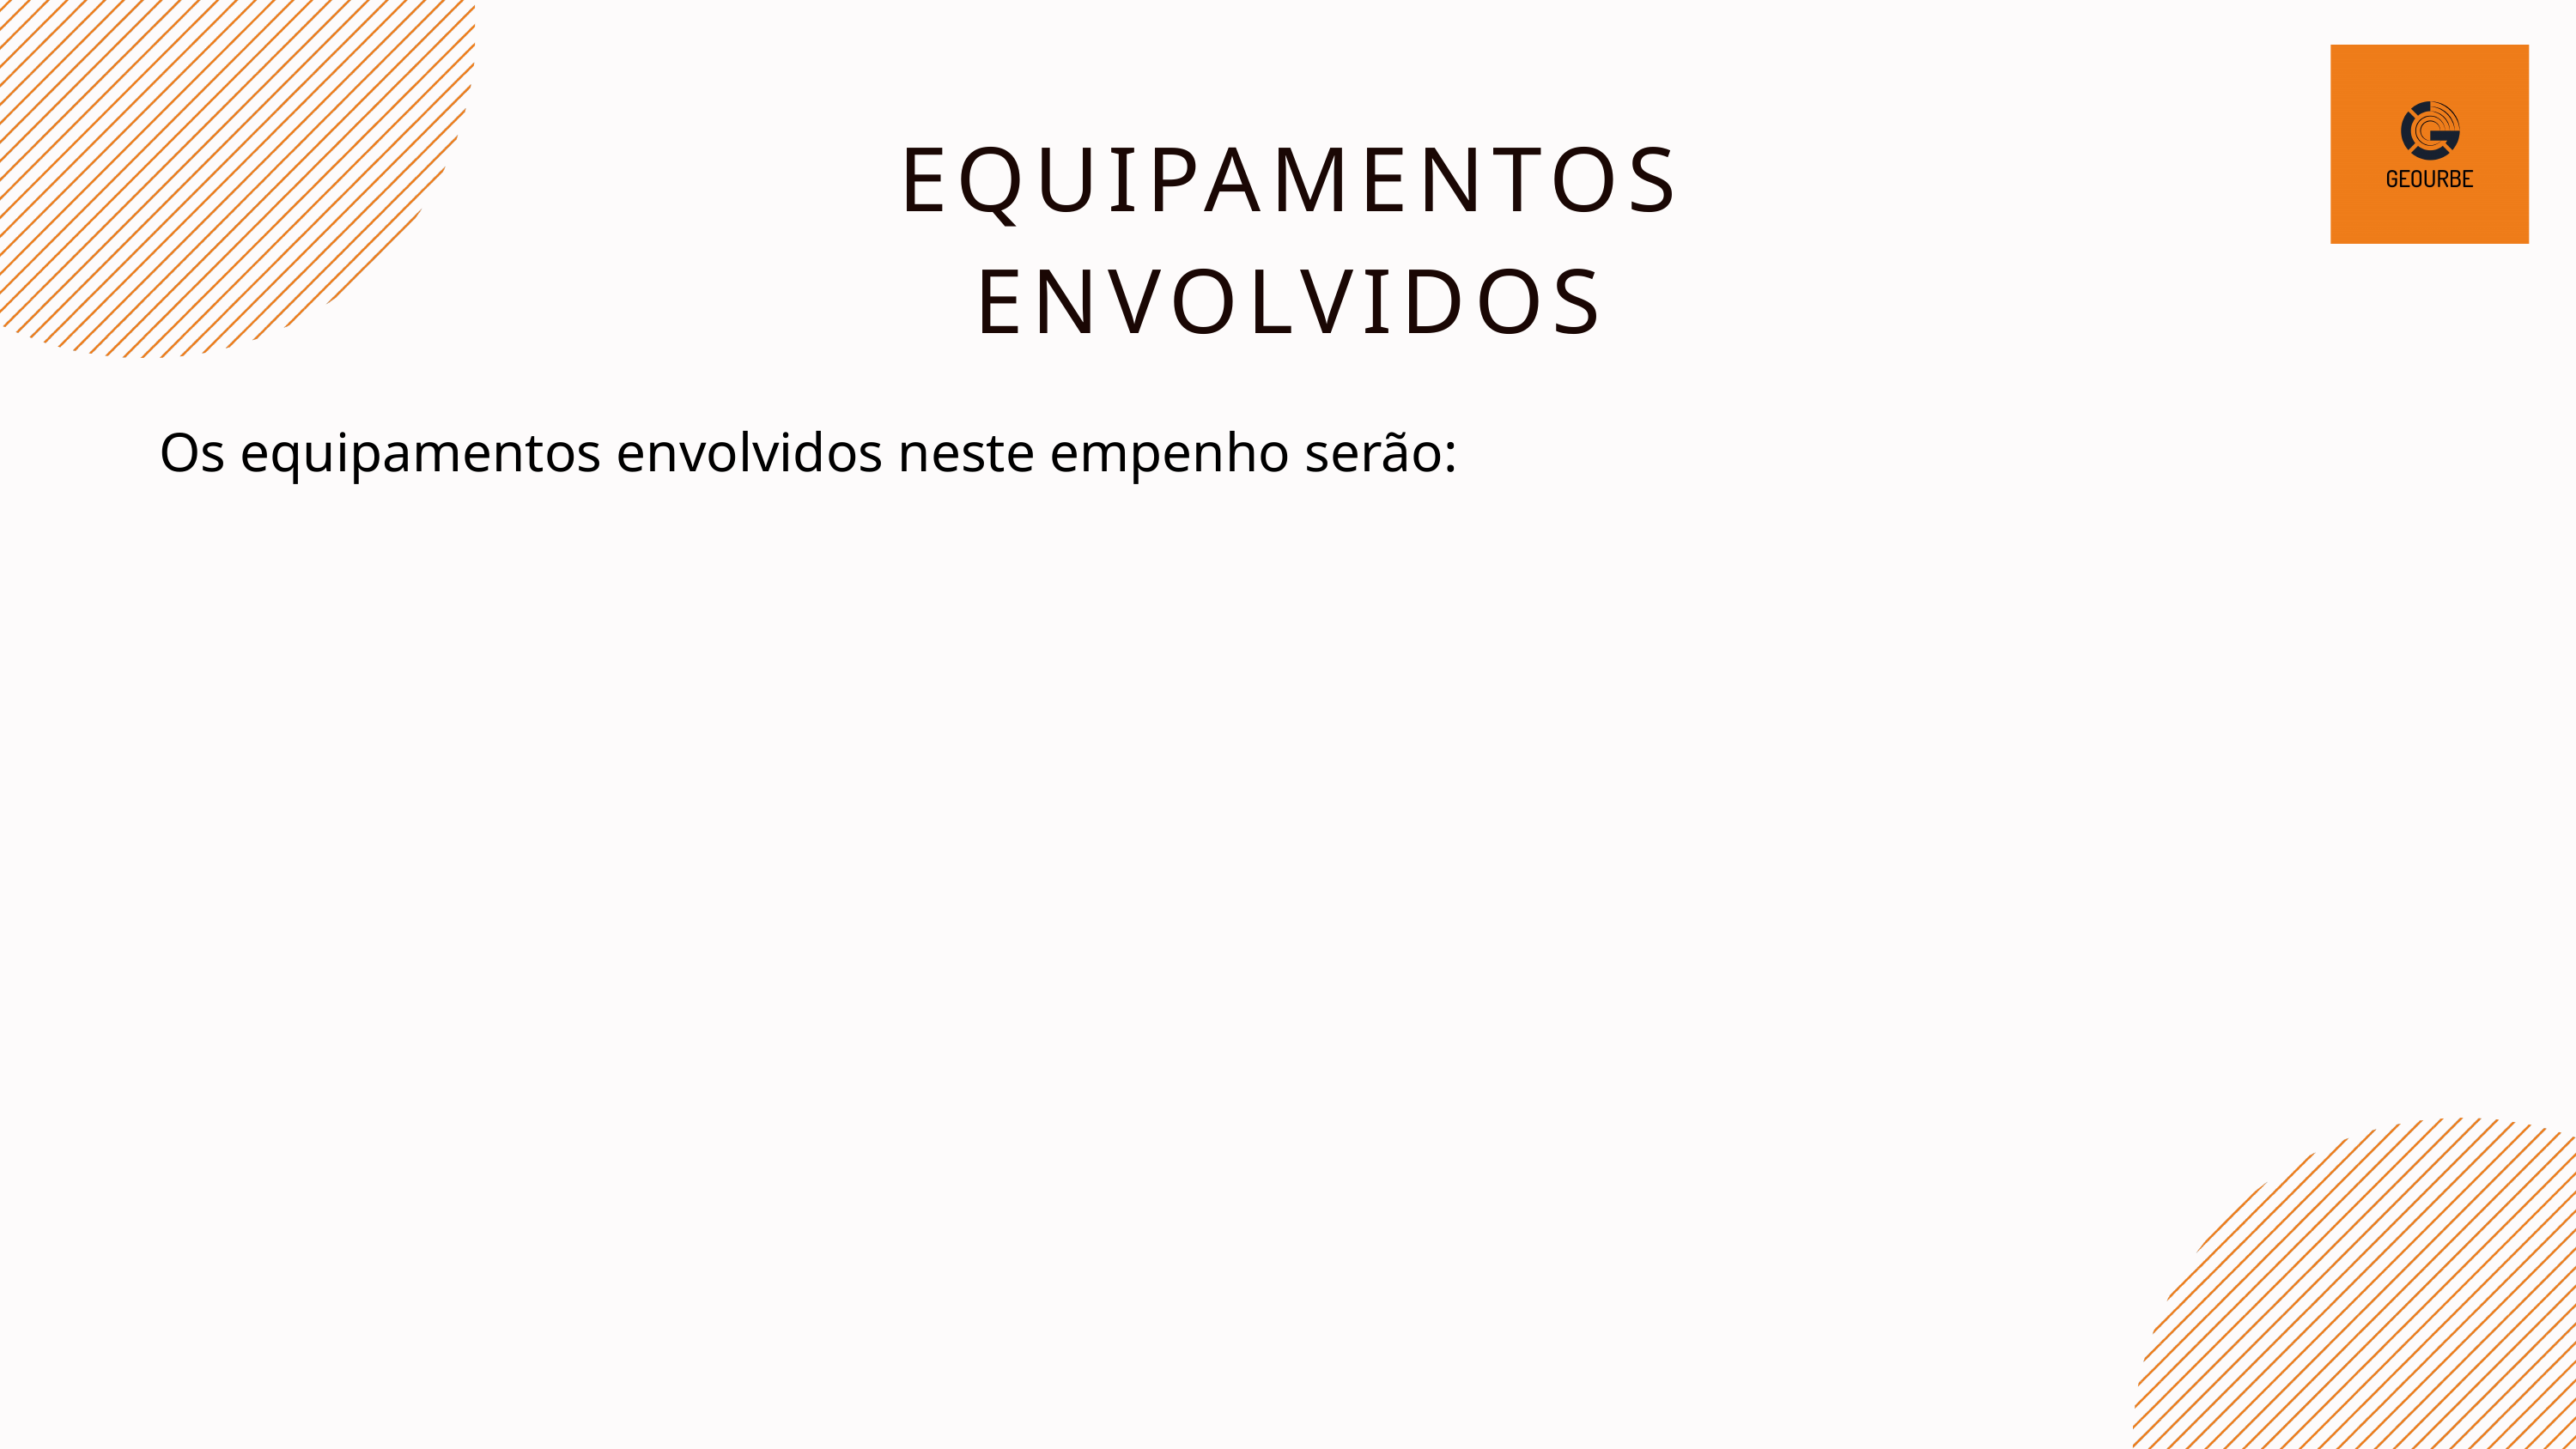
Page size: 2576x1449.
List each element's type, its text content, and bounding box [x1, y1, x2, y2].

text_box Os equipamentos envolvidos neste empenho serão: [159, 408, 2464, 560]
text_box [2132, 1118, 2576, 1449]
text_box [2330, 45, 2530, 244]
text_box EQUIPAMENTOS ENVOLVIDOS [805, 106, 1770, 352]
text_box [0, 0, 476, 358]
